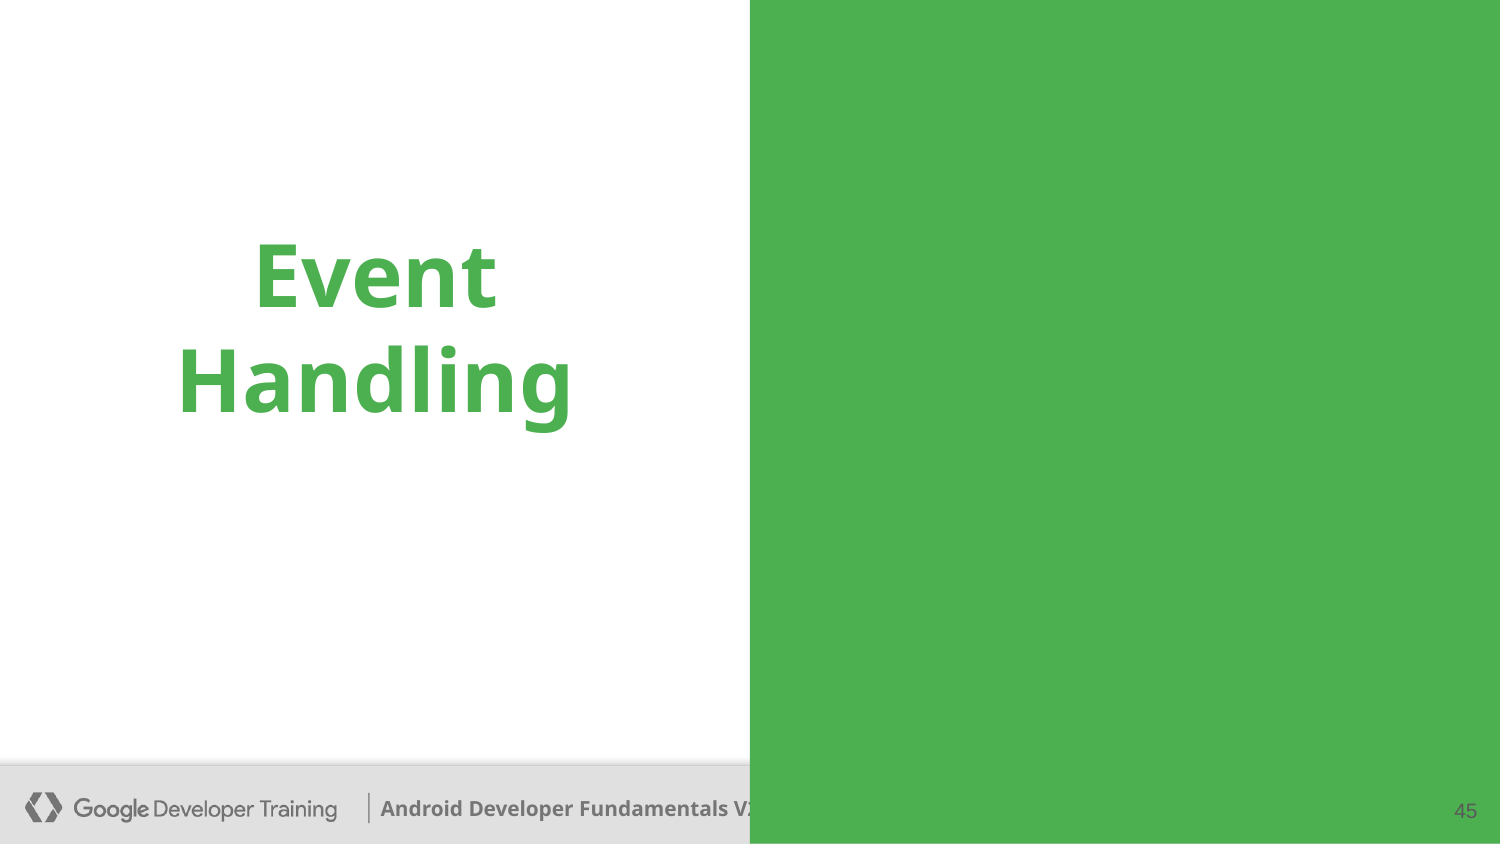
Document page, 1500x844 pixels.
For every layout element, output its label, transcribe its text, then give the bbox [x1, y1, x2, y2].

title Event Handling [43, 202, 708, 446]
slide_number 45 [1402, 777, 1493, 842]
picture [0, 0, 749, 844]
